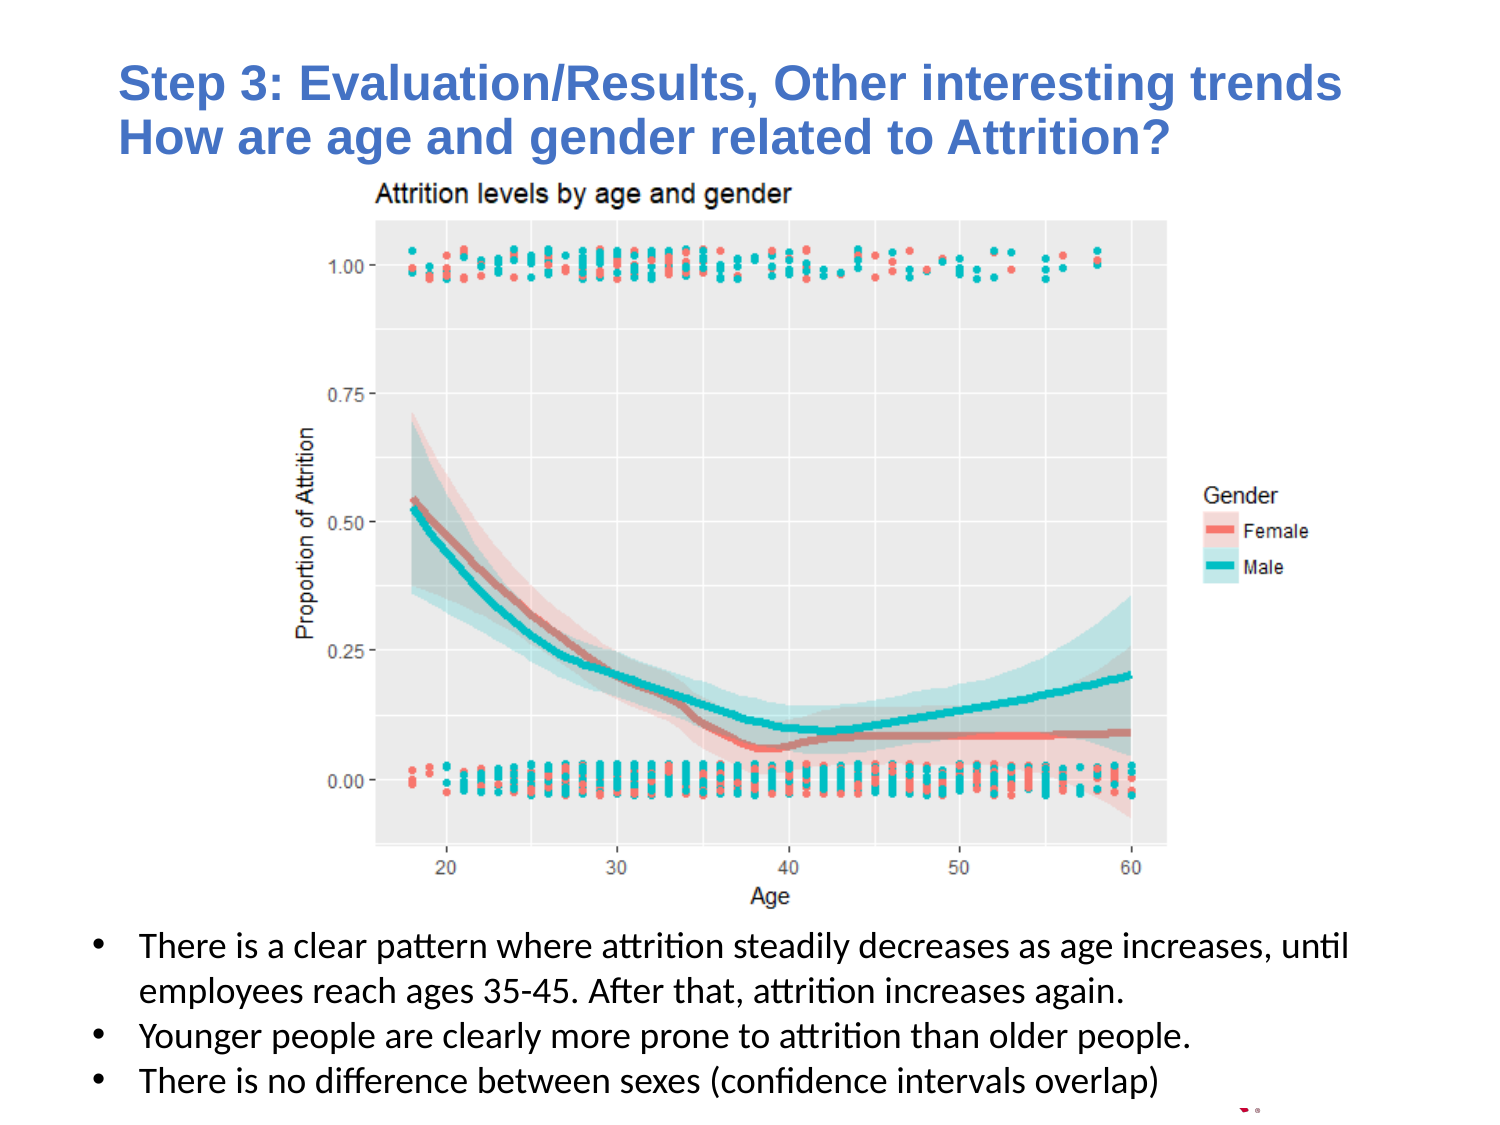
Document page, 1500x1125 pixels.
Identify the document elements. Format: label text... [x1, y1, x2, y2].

picture [282, 169, 1333, 920]
picture [1151, 1108, 1306, 1113]
text_box There is a clear pattern where attrition steadily decreases as age increases, until employees reach ages 35-45. After that, attrition increases again. Younger people are clearly more prone to attrition than older people. There is no difference between sexes (confidence intervals overlap) [77, 913, 1476, 1108]
title Step 3: Evaluation/Results, Other interesting trends How are age and gender related to Attrition? [103, 55, 1397, 168]
